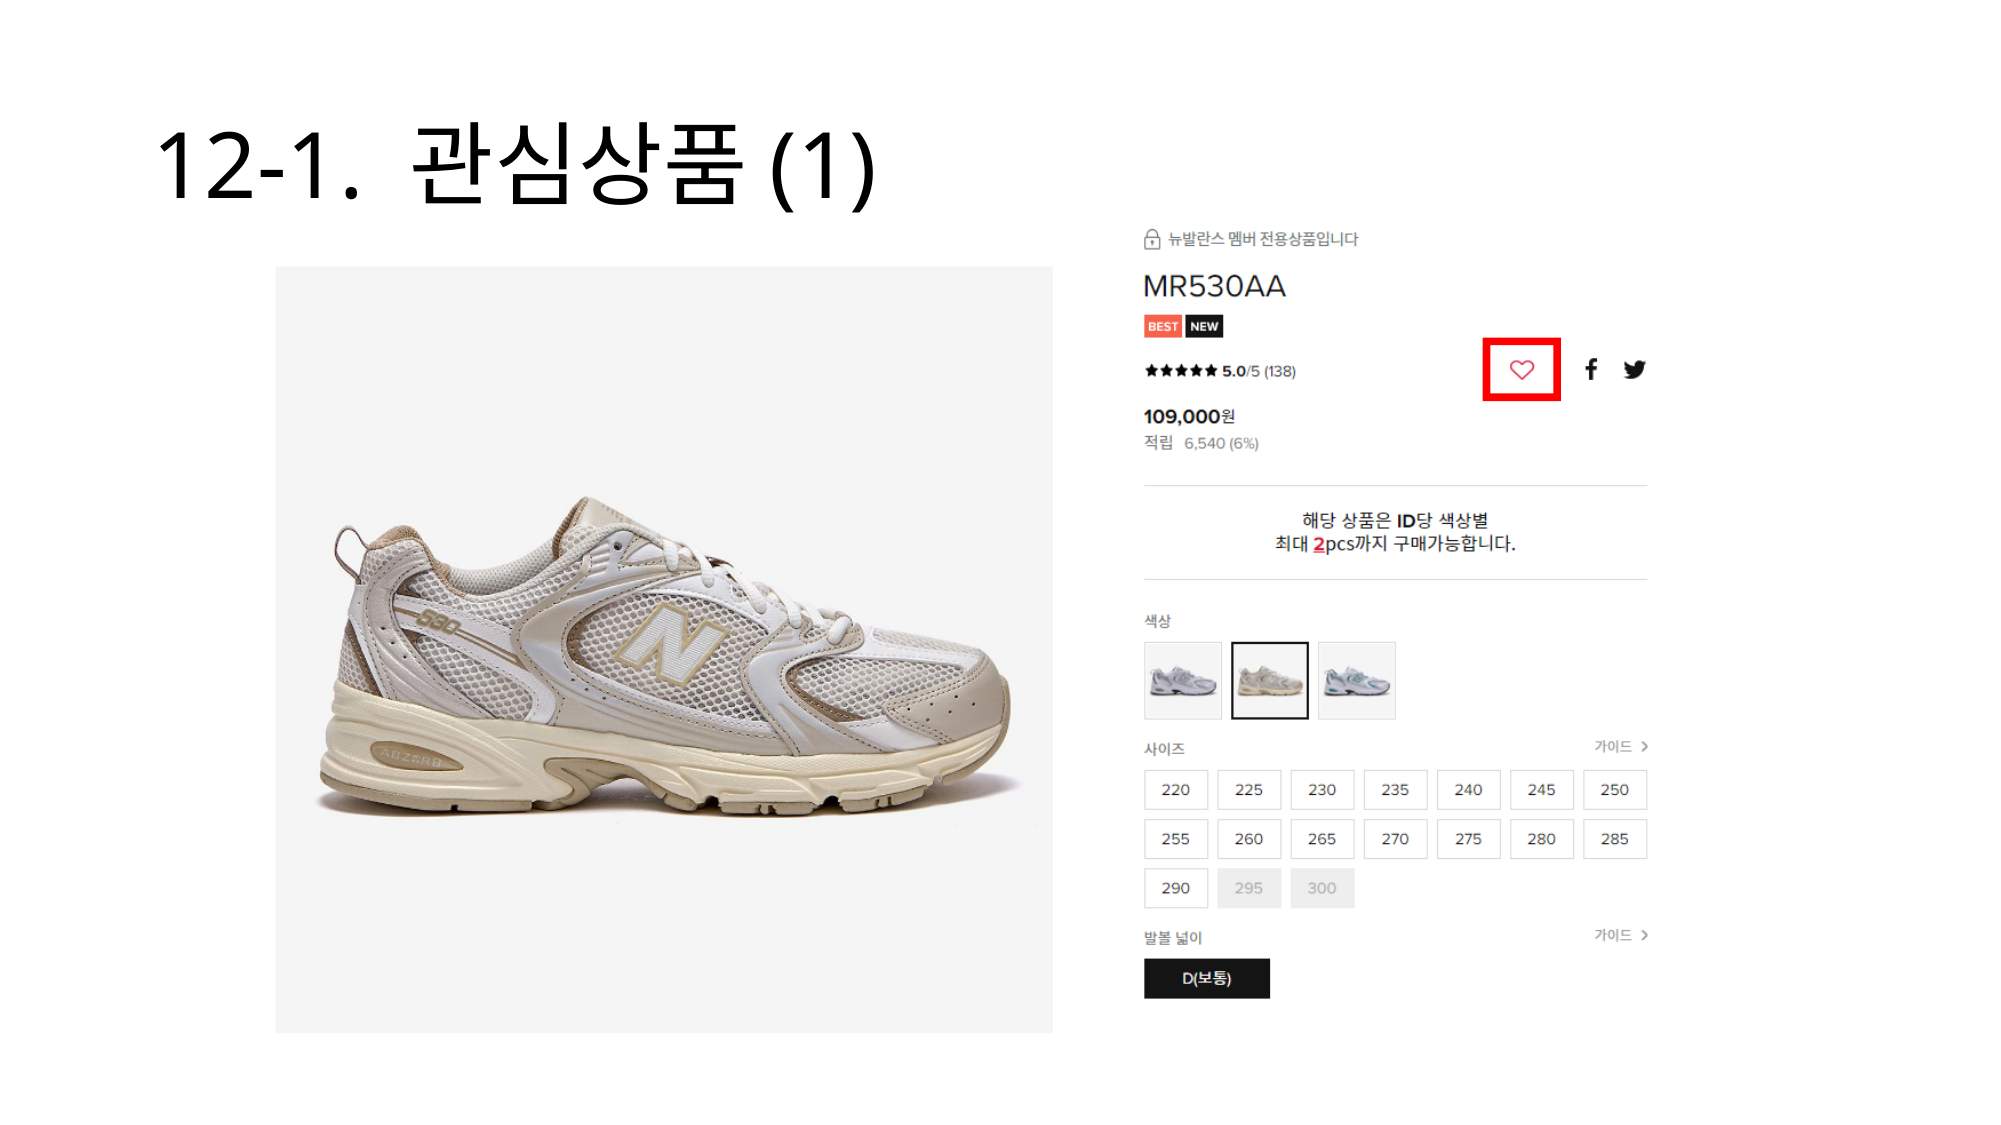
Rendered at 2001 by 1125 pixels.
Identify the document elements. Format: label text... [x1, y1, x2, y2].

title 12-1. 관심상품(1) [137, 59, 1863, 278]
picture [239, 221, 1724, 1033]
